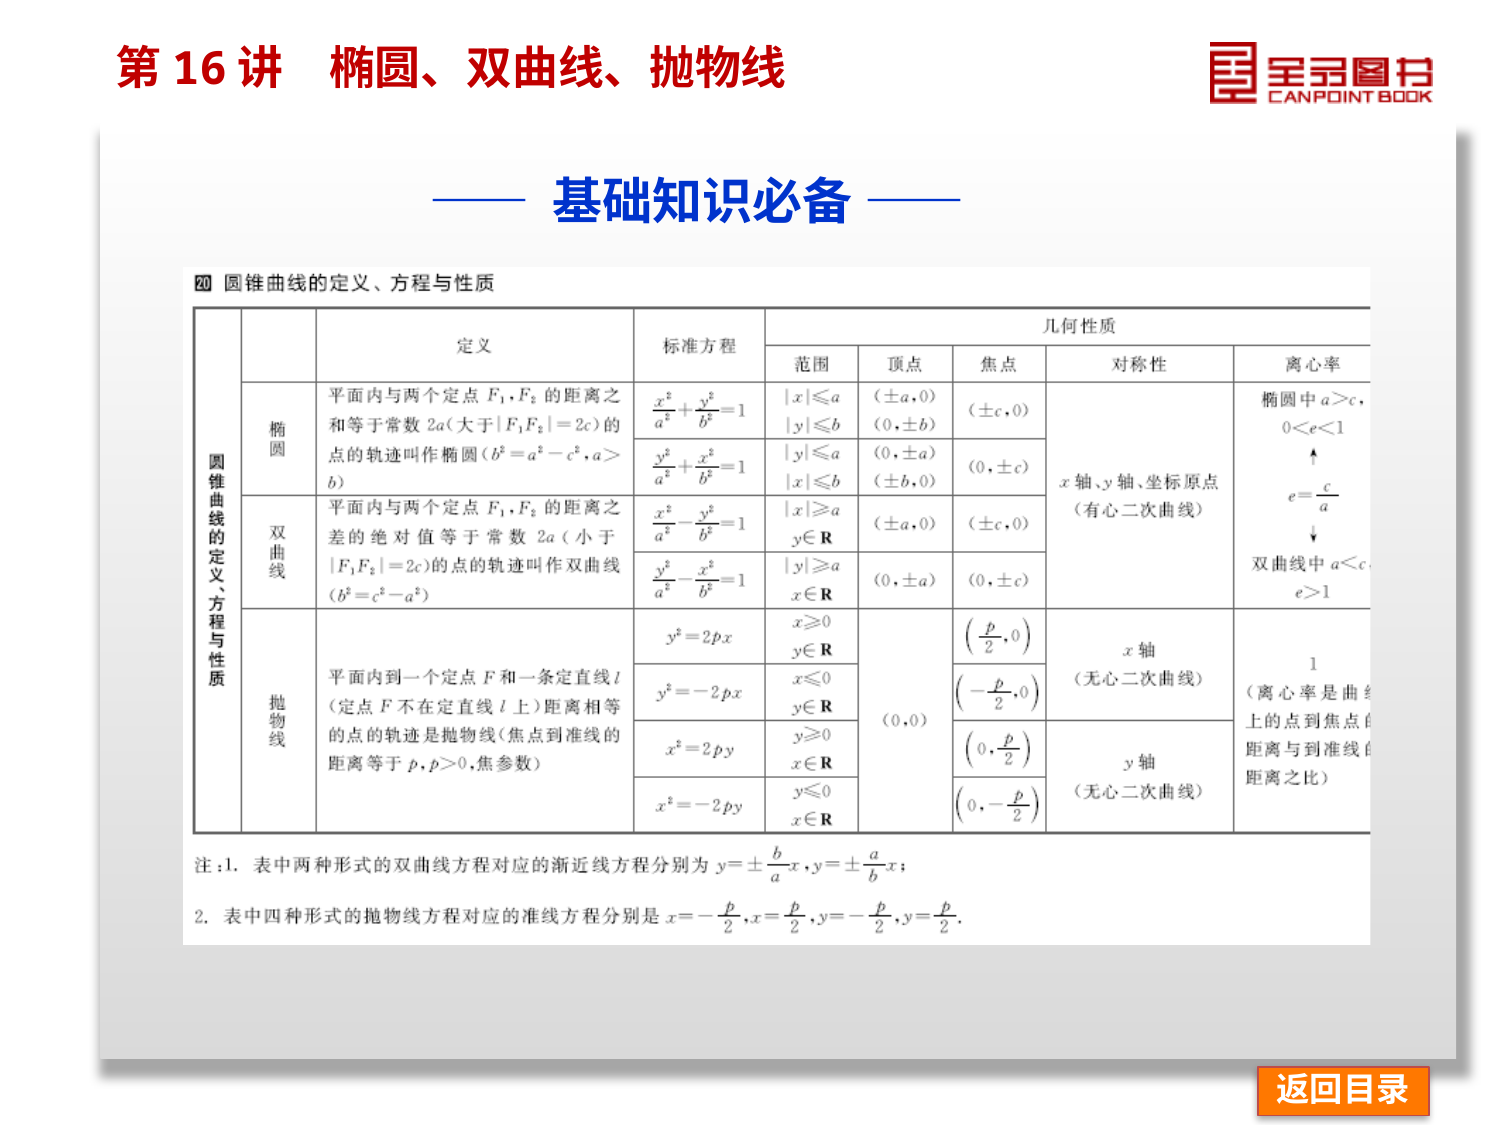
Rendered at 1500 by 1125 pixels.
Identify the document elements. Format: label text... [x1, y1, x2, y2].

picture [1210, 42, 1433, 104]
text_box 返回目录 [1257, 1066, 1430, 1116]
title 第16讲 椭圆、双曲线、抛物线 [100, 27, 1199, 106]
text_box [182, 266, 1371, 945]
list —— 基础知识必备 —— [112, 148, 1282, 338]
